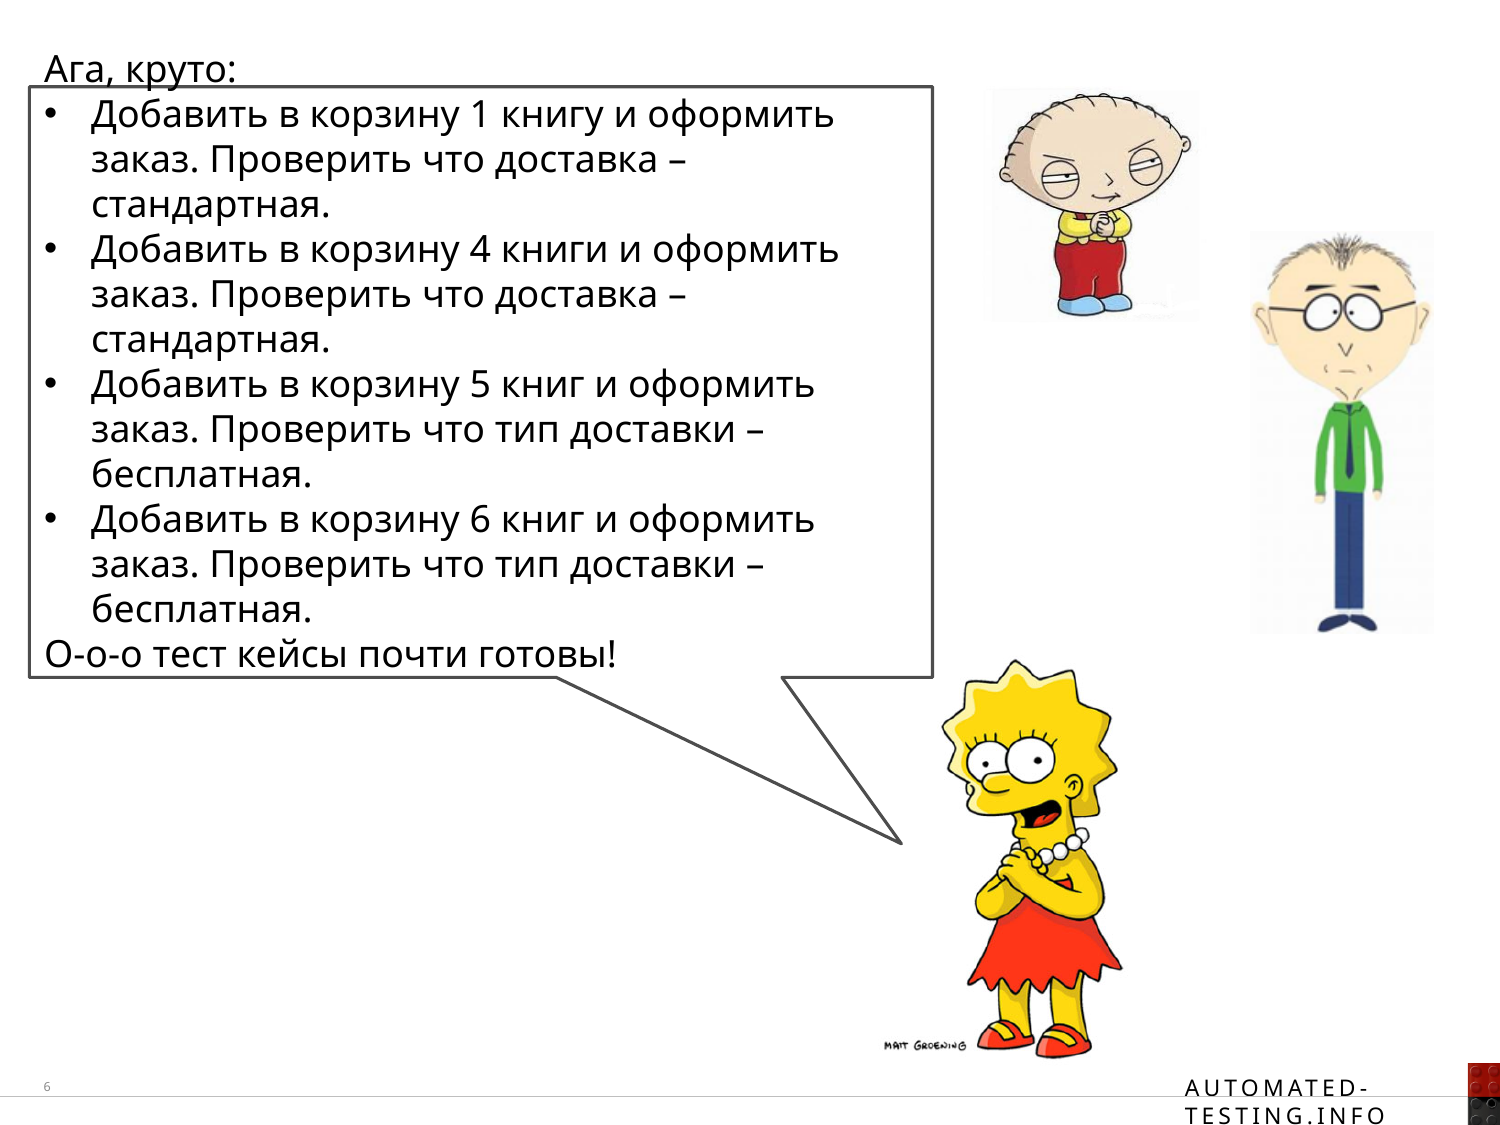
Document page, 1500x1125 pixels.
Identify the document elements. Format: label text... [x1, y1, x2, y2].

picture [834, 655, 1164, 1076]
picture [1467, 1063, 1500, 1125]
picture [974, 86, 1232, 324]
text_box Ага, круто: Добавить в корзину 1 книгу и оформить заказ. Проверить что доставка – стандартная. Добавить в корзину 4 книги и оформить заказ. Проверить что доставка – стандартная. Добавить в корзину 5 книг и оформить заказ. Проверить что тип доставки – бесплатная. Добавить в корзину 6 книг и оформить заказ. Проверить что тип доставки – бесплатная. О-о-о тест кейсы почти готовы! [27, 85, 935, 809]
picture [1250, 231, 1435, 634]
